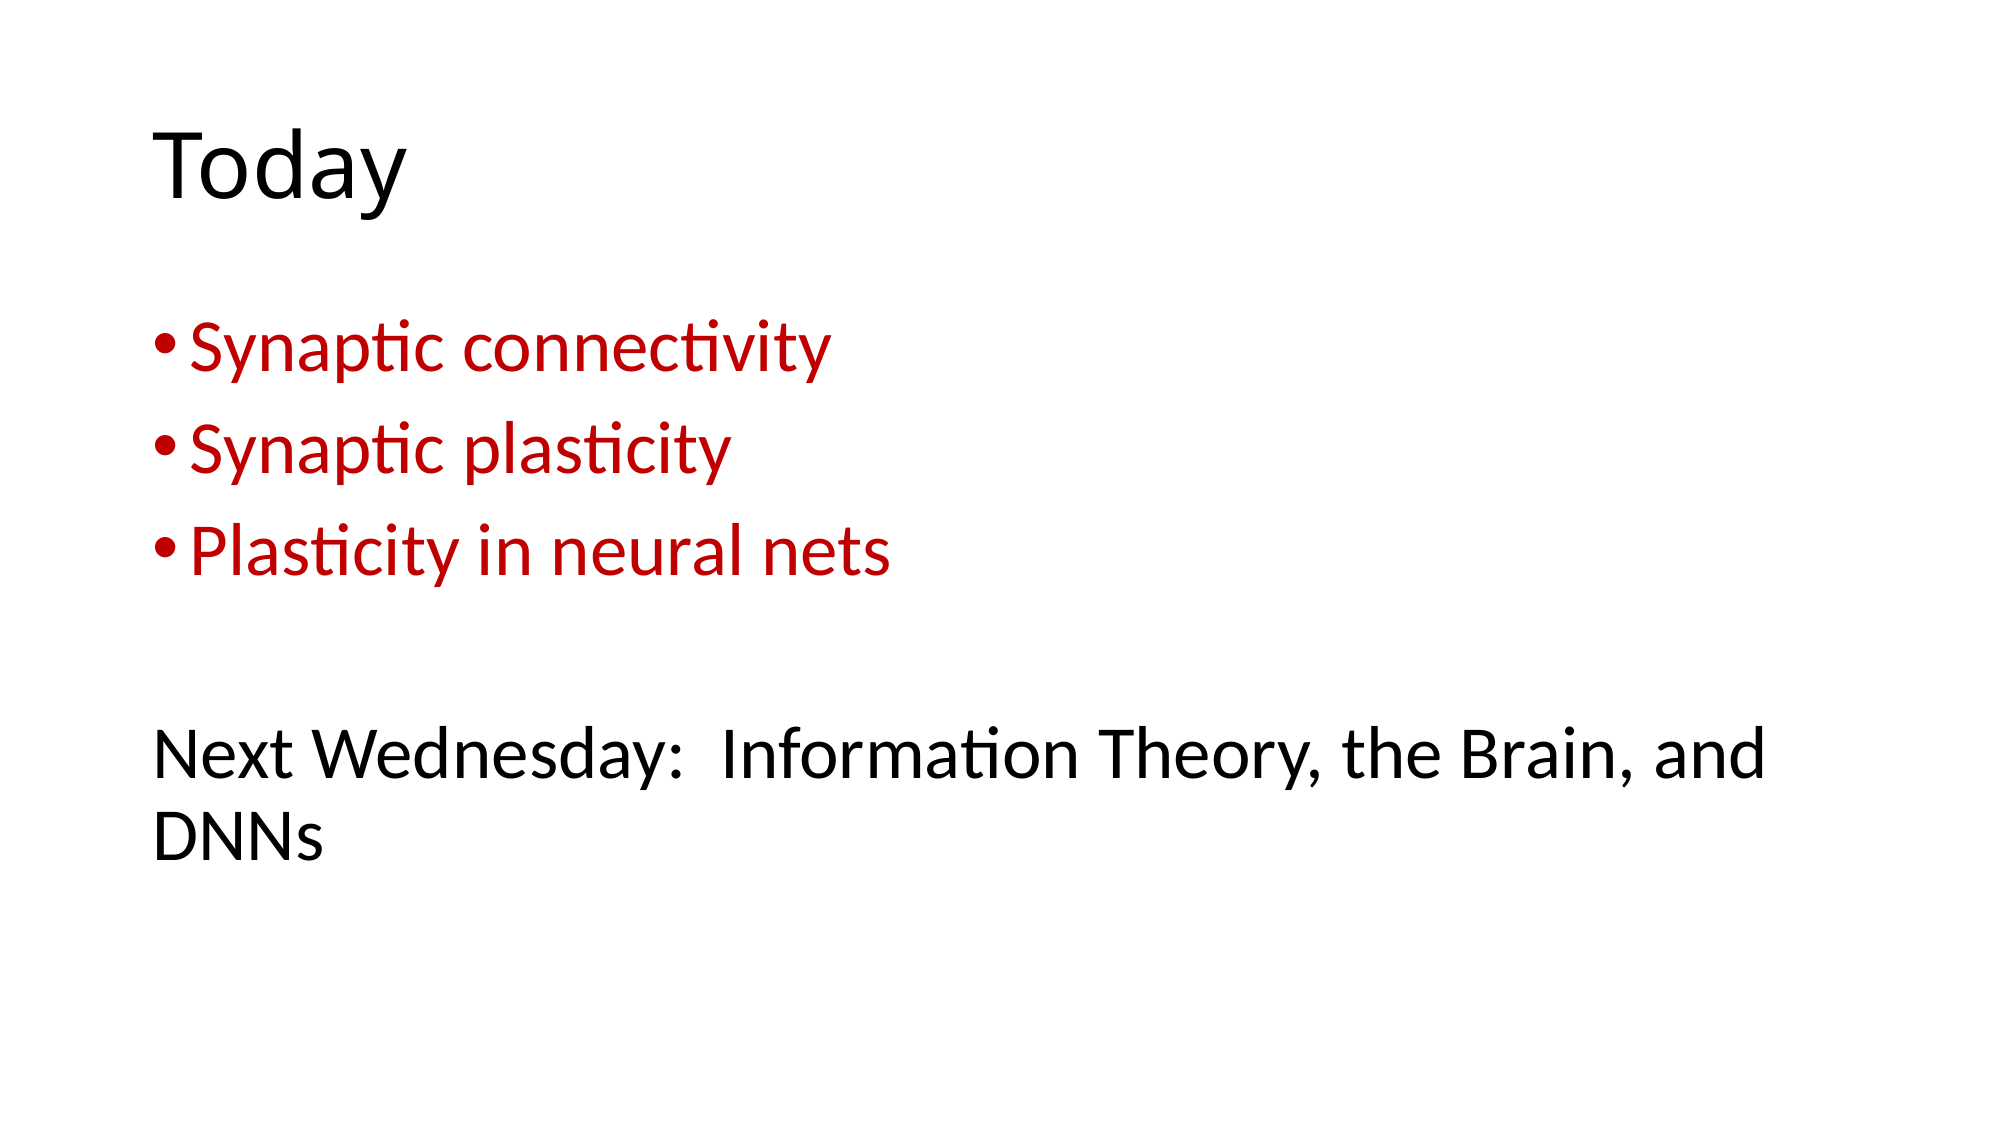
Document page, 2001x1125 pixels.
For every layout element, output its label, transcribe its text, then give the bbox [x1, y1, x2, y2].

title Today [137, 59, 1863, 278]
list Synaptic connectivity Synaptic plasticity Plasticity in neural nets Next Wednesday: Information Theory, the Brain, and DNNs [137, 299, 1863, 1014]
